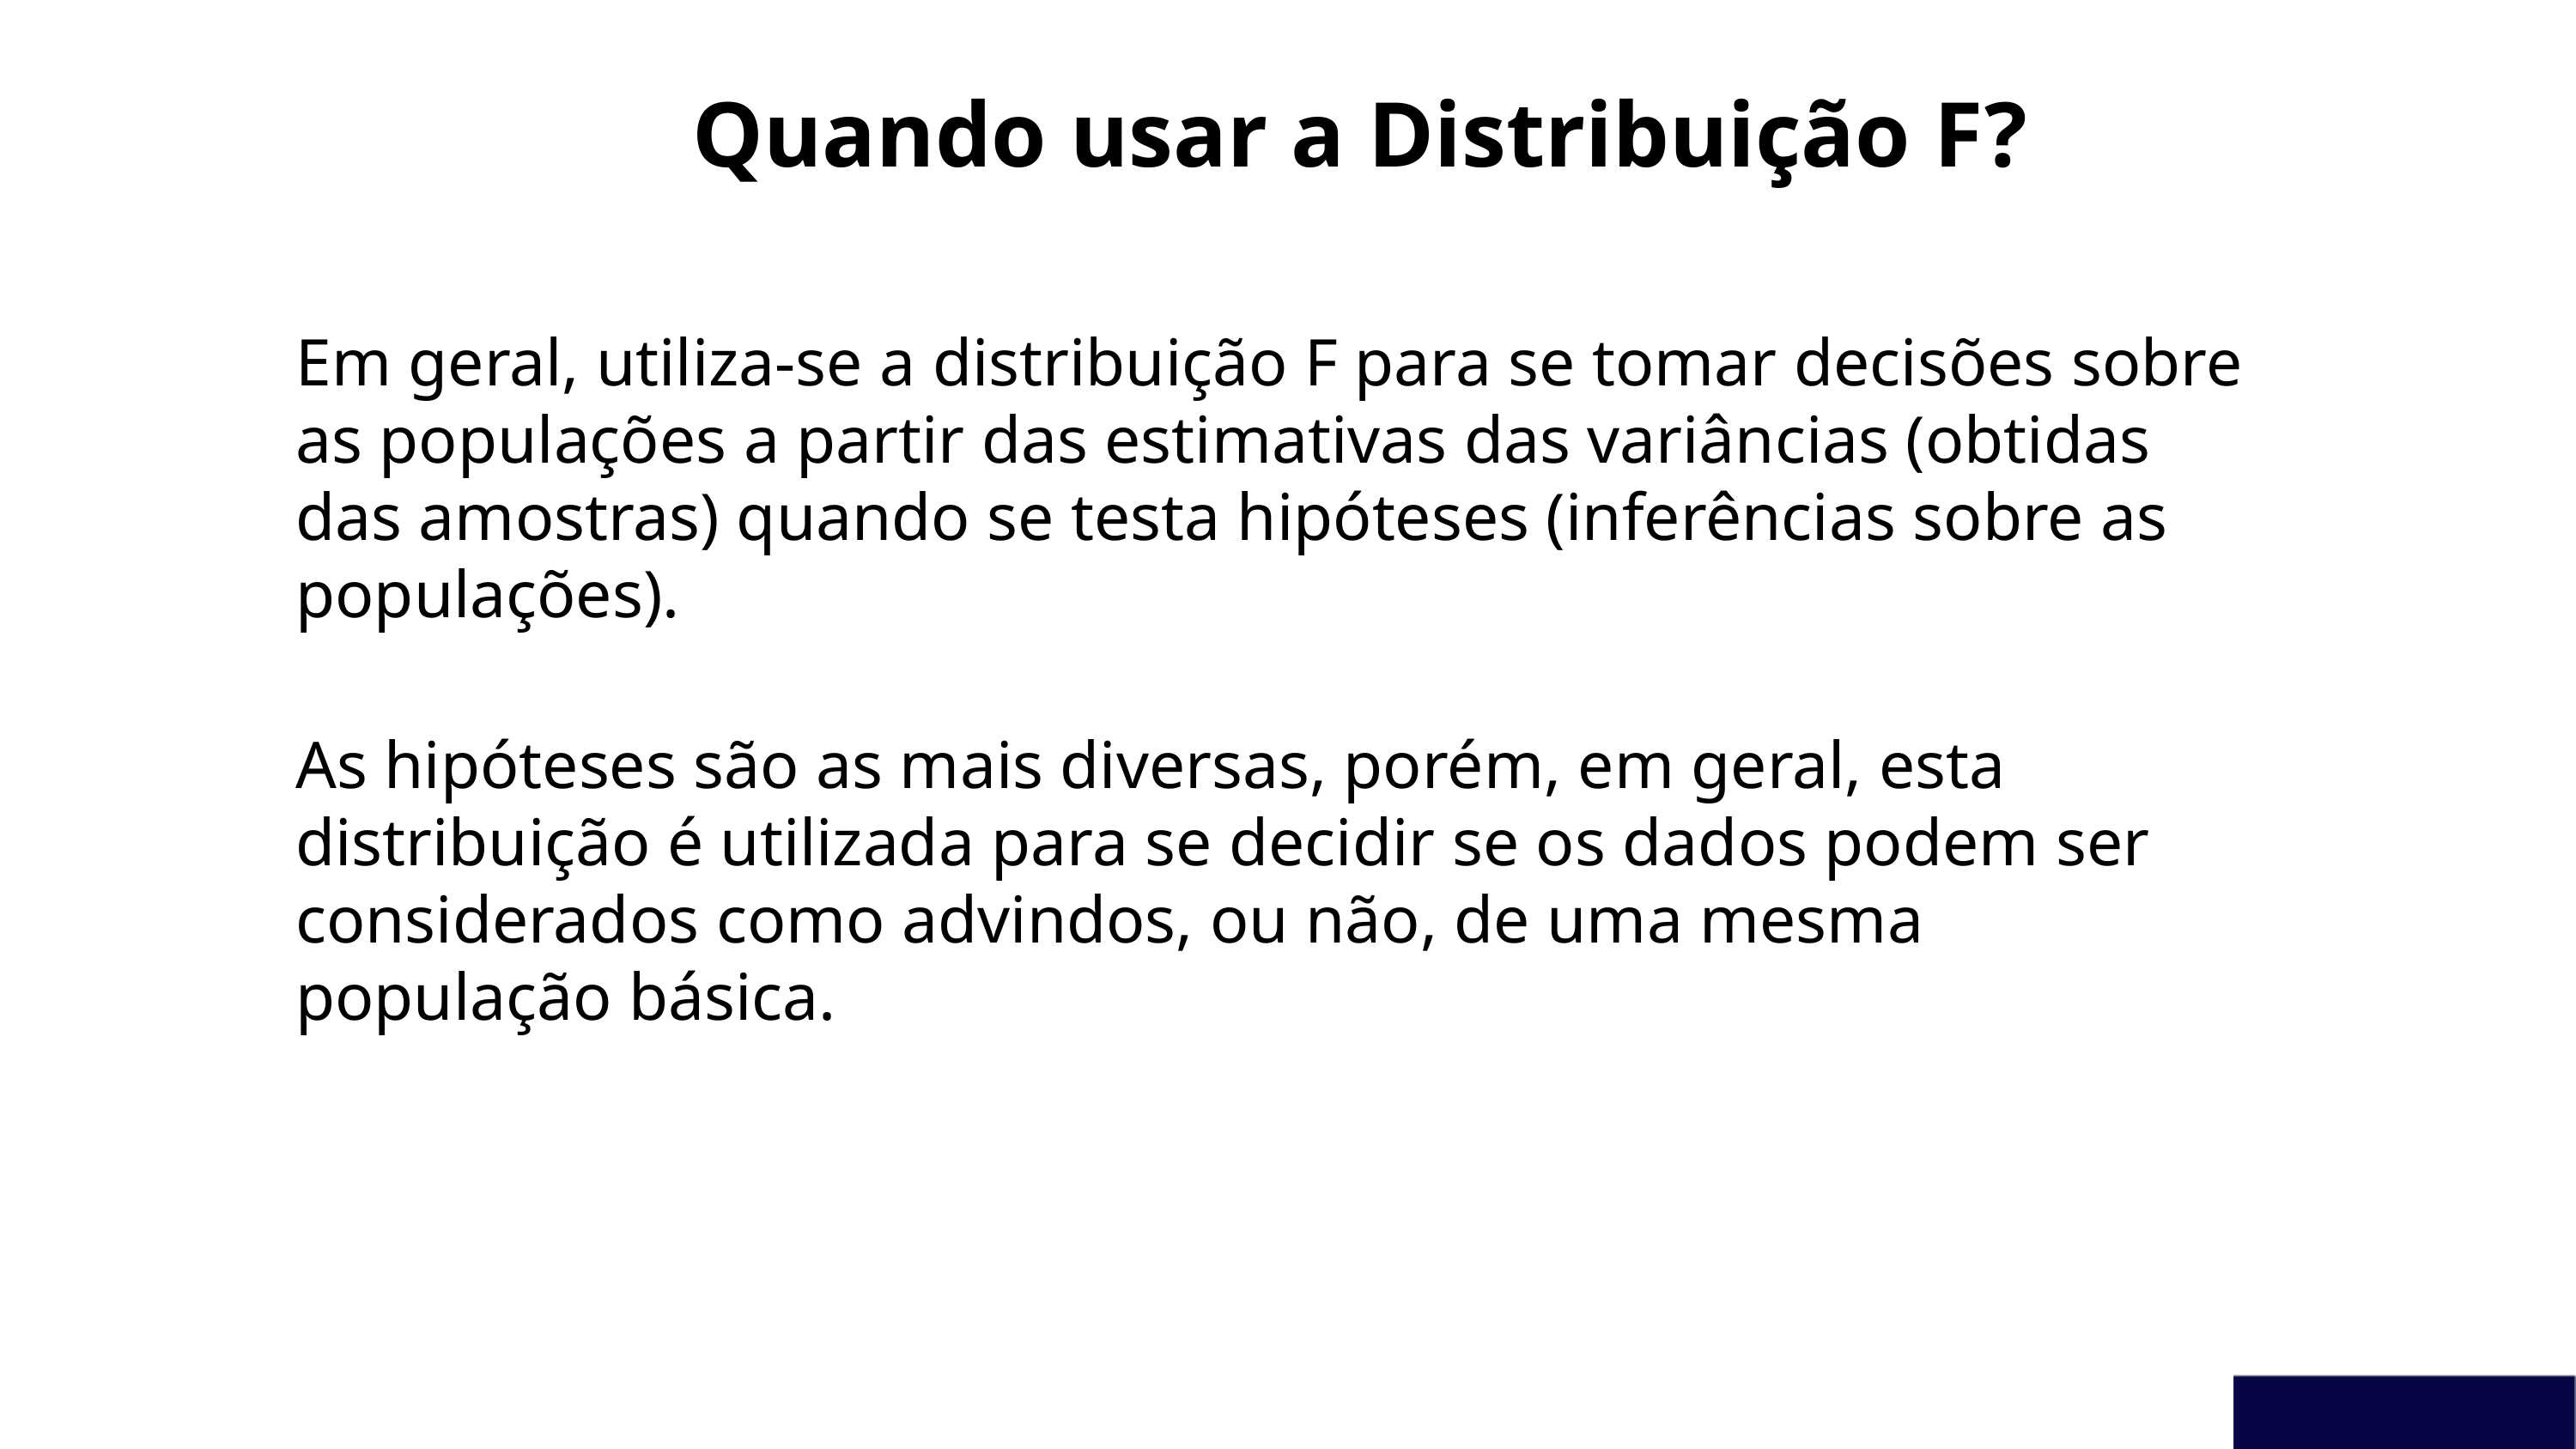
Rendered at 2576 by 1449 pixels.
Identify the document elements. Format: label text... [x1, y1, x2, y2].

text_box [2233, 1370, 2576, 1449]
text_box Em geral, utiliza-se a distribuição F para se tomar decisões sobre as populações a partir das estimativas das variâncias (obtidas das amostras) quando se testa hipóteses (inferências sobre as populações). [295, 321, 2273, 631]
text_box As hipóteses são as mais diversas, porém, em geral, esta distribuição é utilizada para se decidir se os dados podem ser considerados como advindos, ou não, de uma mesma população básica. [295, 724, 2233, 1034]
text_box Quando usar a Distribuição F? [692, 95, 2110, 185]
